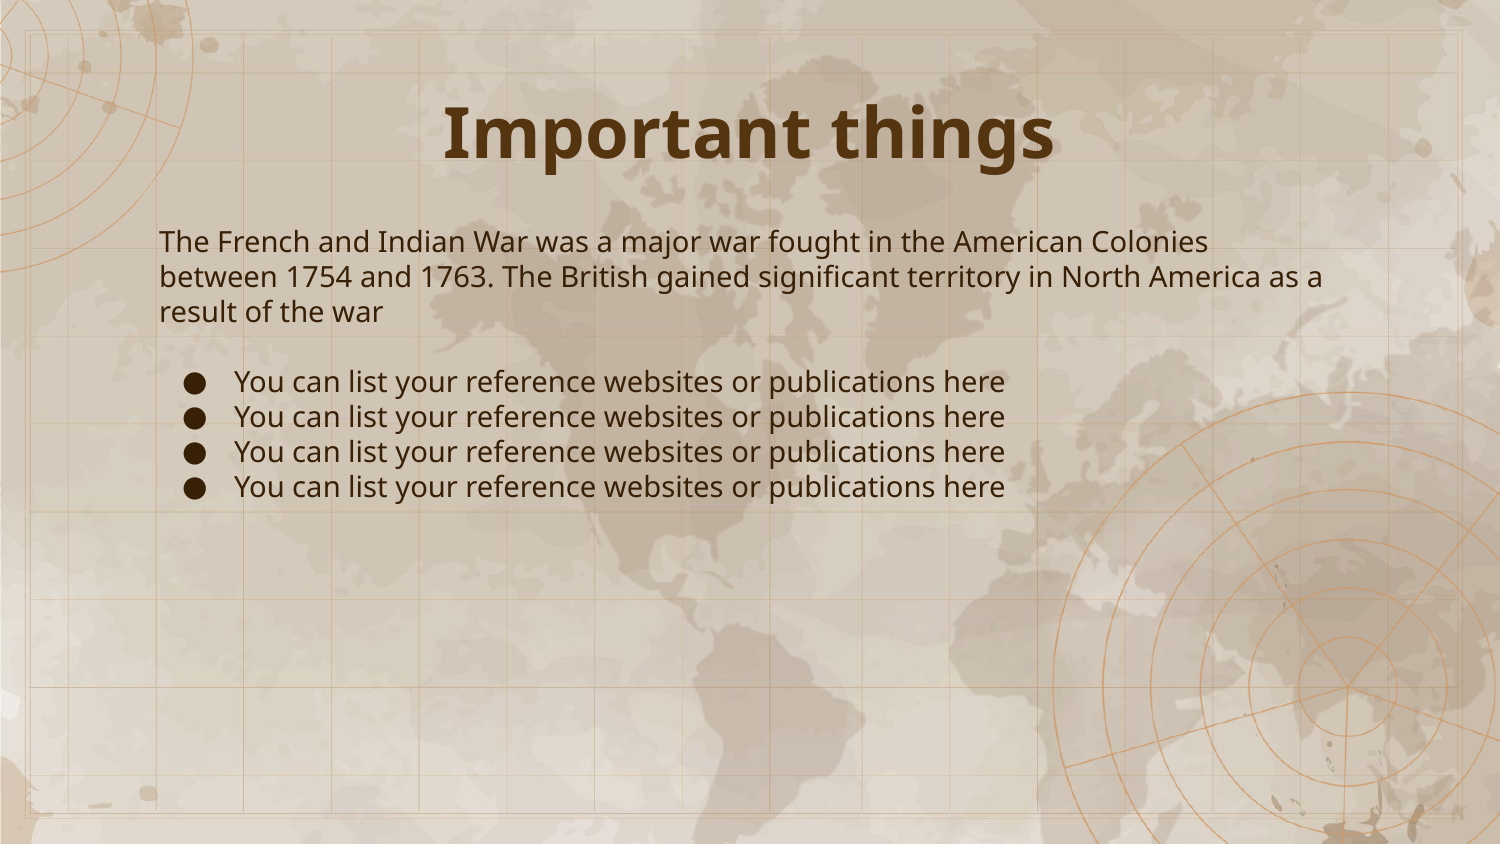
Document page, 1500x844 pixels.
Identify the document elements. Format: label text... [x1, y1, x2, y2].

title Important things [118, 72, 1382, 167]
subtitle The French and Indian War was a major war fought in the American Colonies between 1754 and 1763. The British gained significant territory in North America as a result of the war You can list your reference websites or publications here You can list your reference websites or publications here You can list your reference websites or publications here You can list your reference websites or publications here [144, 208, 1342, 715]
picture [0, 0, 1500, 844]
